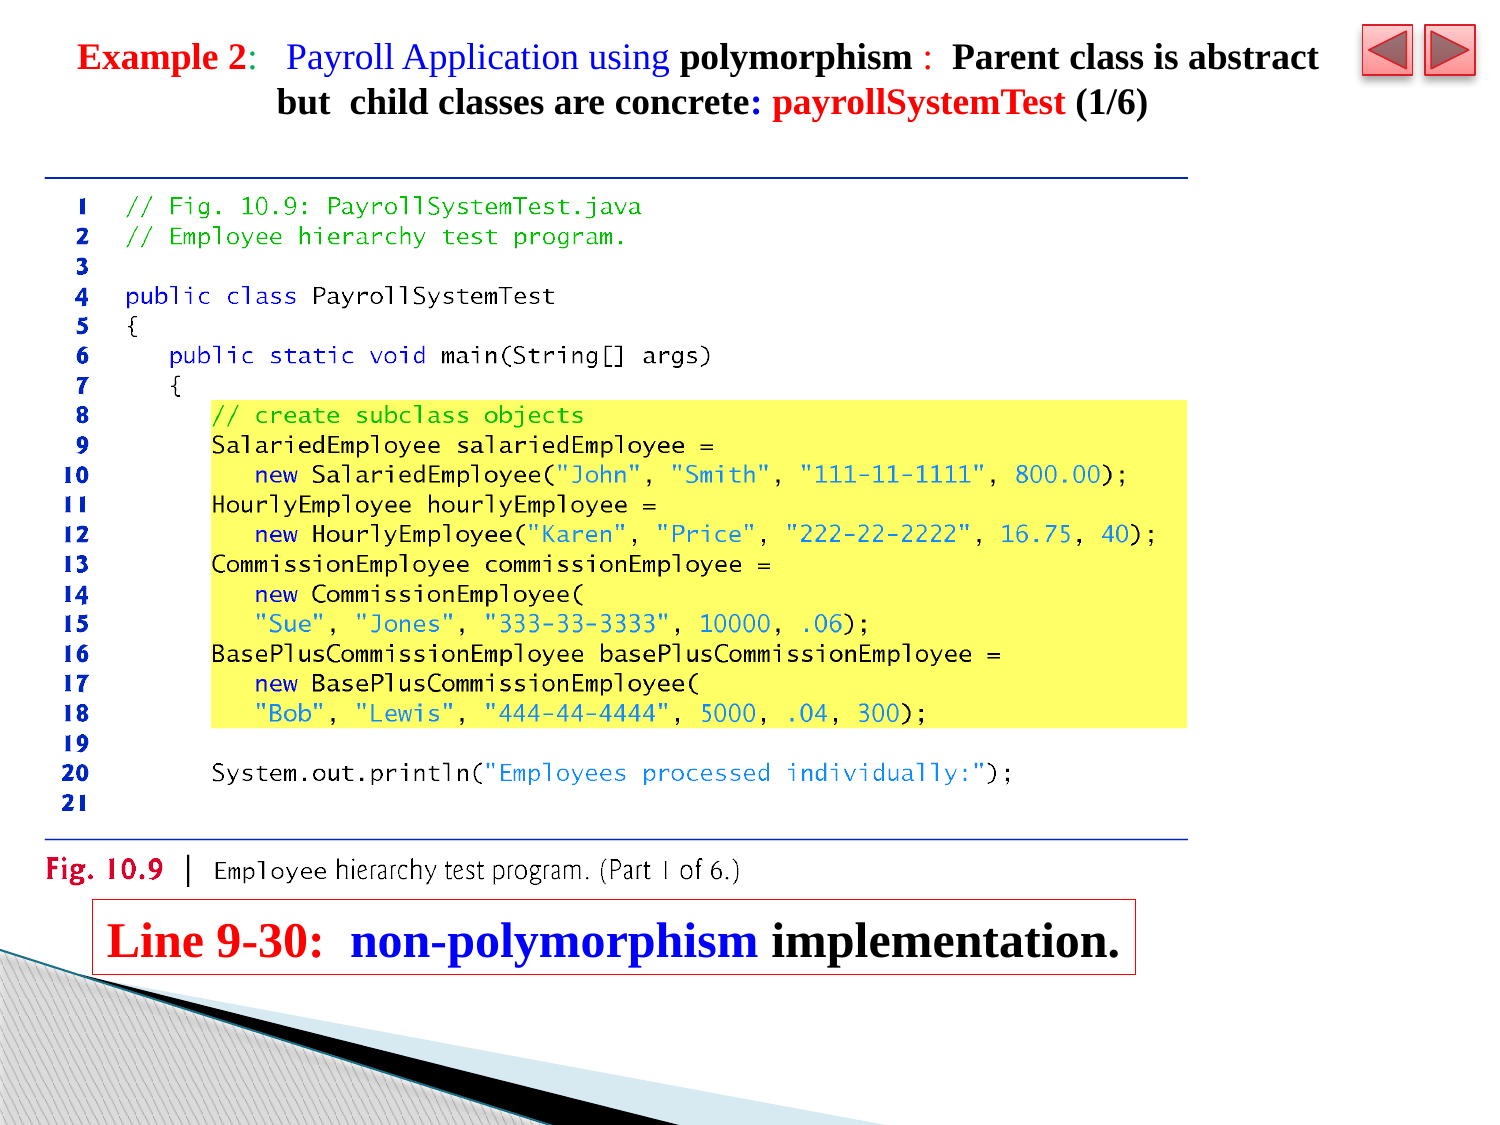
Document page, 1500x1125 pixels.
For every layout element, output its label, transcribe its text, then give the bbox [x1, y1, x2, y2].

picture [0, 124, 1500, 1036]
text_box Example 2: Payroll Application using polymorphism : Parent class is abstract but child classes are concrete: payrollSystemTest (1/6) [62, 24, 1400, 124]
